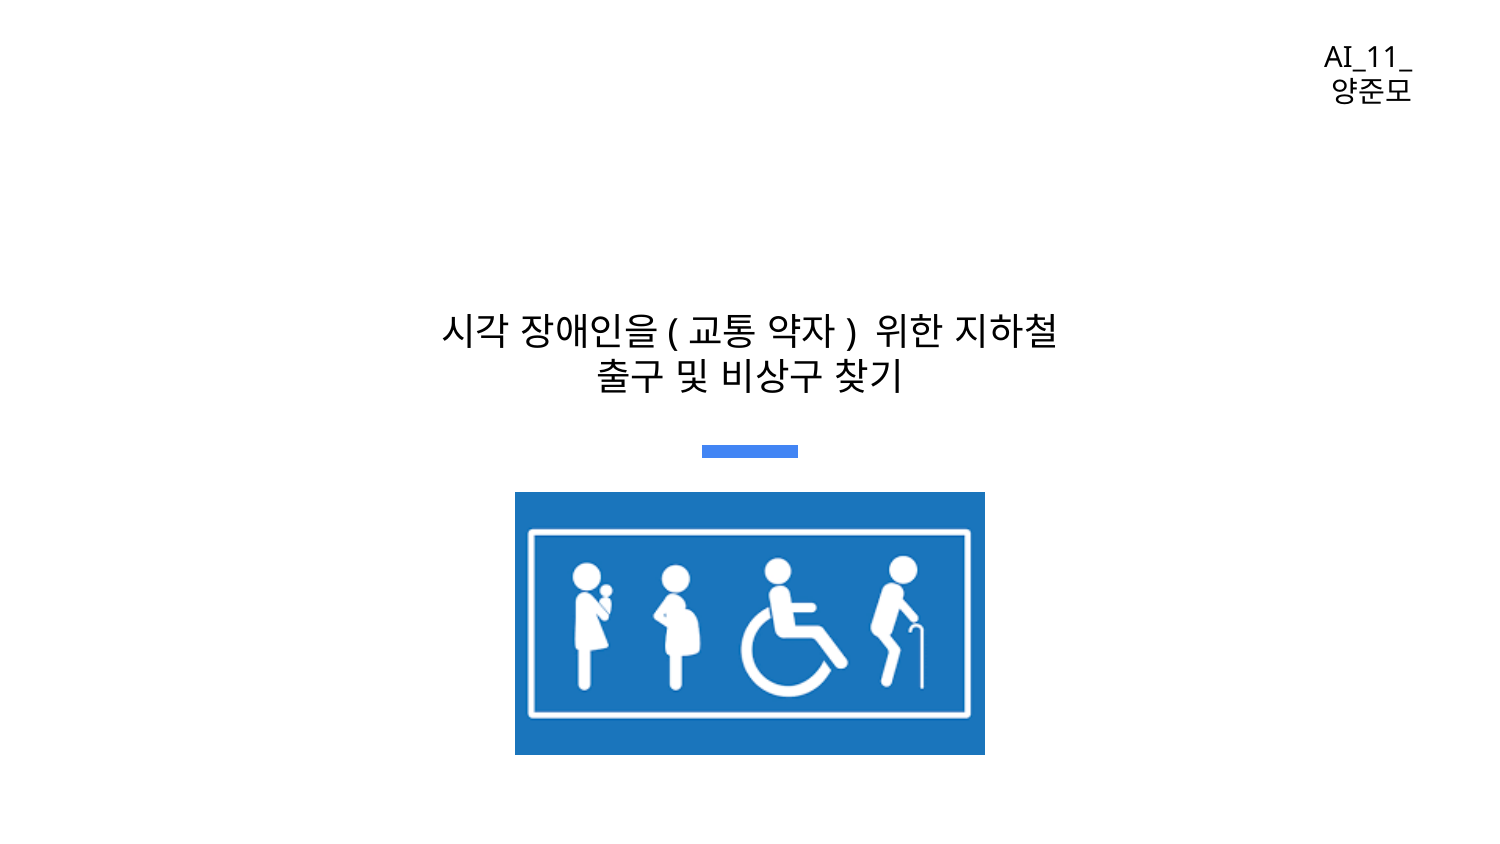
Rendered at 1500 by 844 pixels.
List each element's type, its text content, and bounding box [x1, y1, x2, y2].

text_box 시각 장애인을(교통 약자) 위한 지하철 출구 및 비상구 찾기 [414, 293, 1085, 413]
picture [515, 491, 985, 755]
text_box AI_11_양준모 [1272, 23, 1472, 124]
